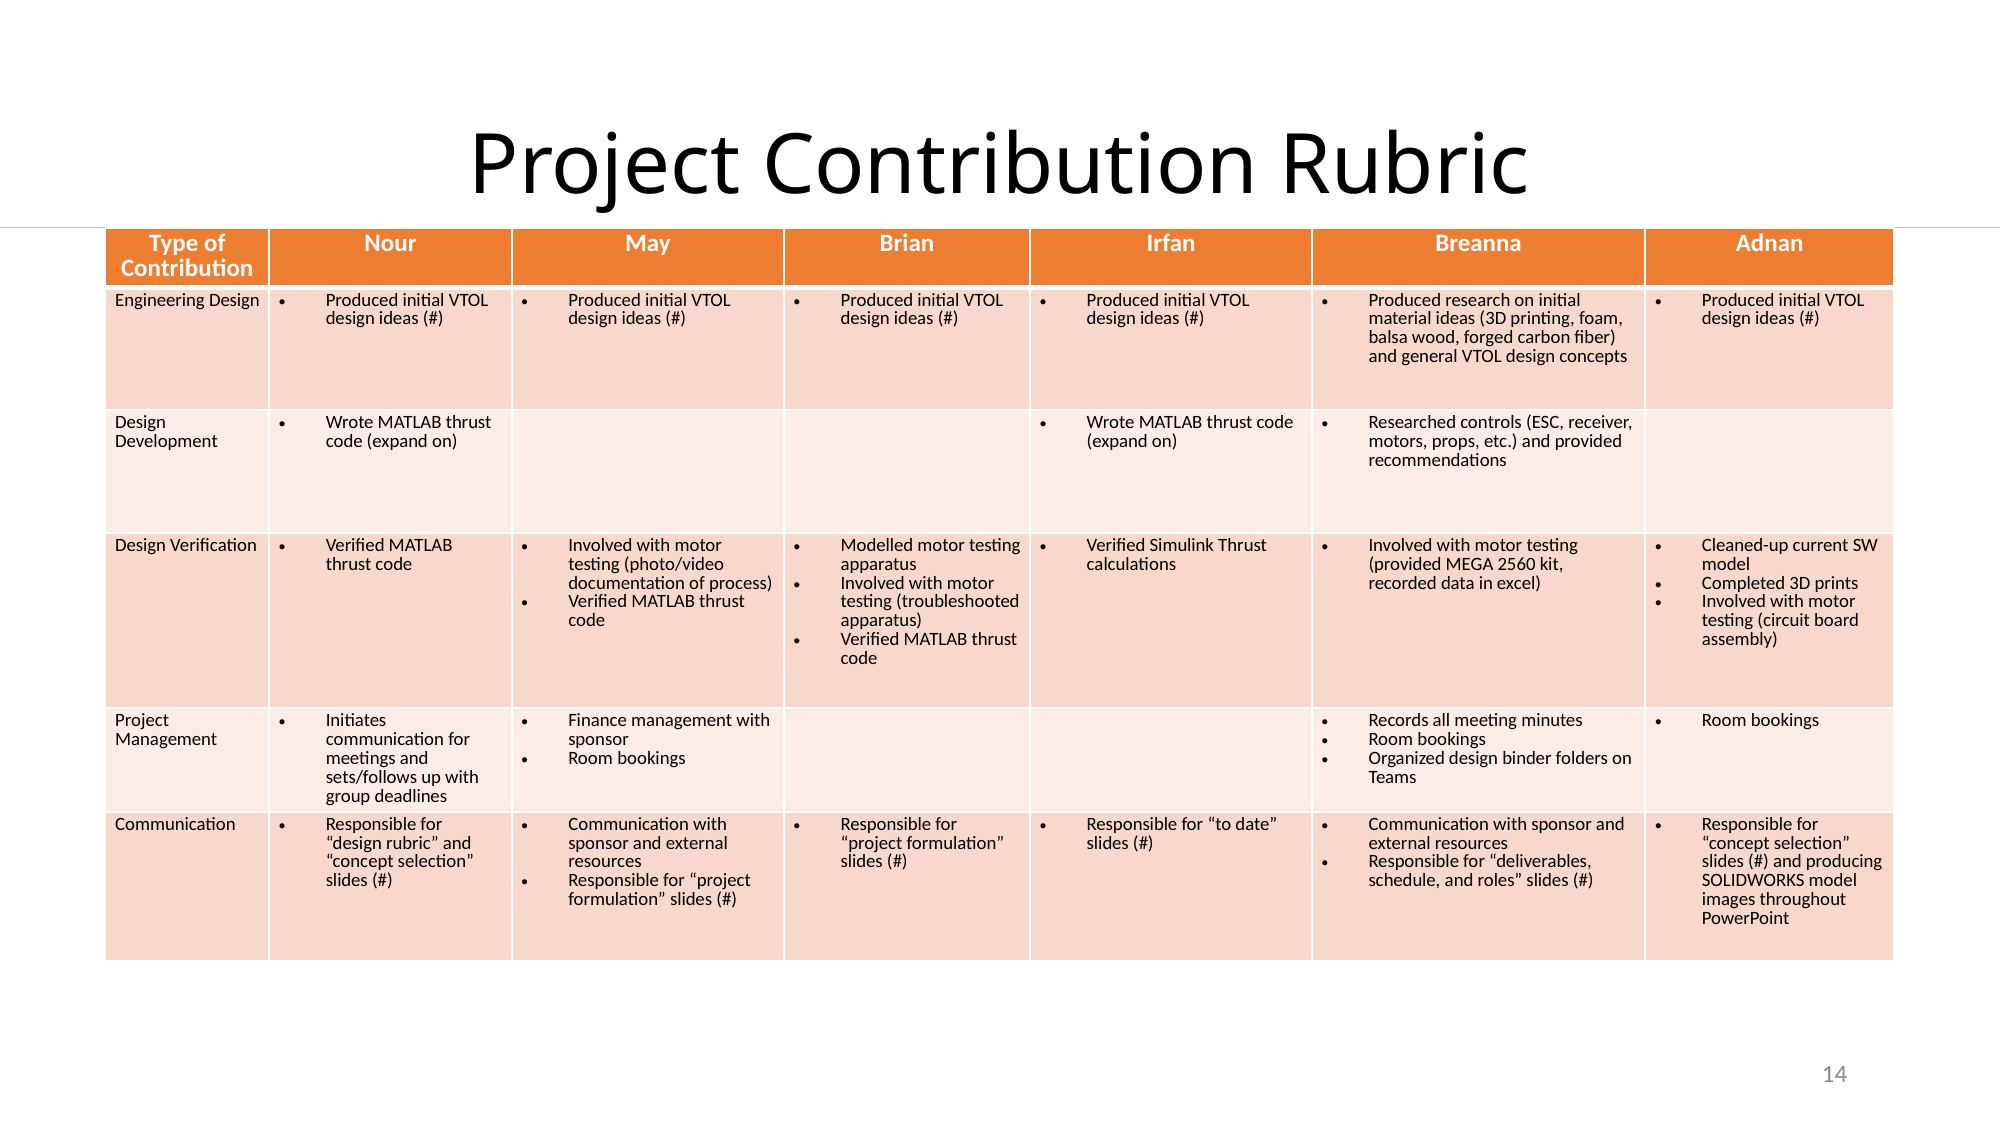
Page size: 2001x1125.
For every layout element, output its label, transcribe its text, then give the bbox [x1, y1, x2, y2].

table_header Adnan [1646, 229, 1893, 285]
table_cell Modelled motor testing apparatus Involved with motor testing (troubleshooted apparatus) Verified MATLAB thrust code [785, 534, 1029, 707]
table_header May [513, 229, 783, 285]
table_header Irfan [1031, 229, 1311, 285]
table_header Breanna [1313, 229, 1644, 285]
table_cell [513, 411, 783, 532]
table_cell Wrote MATLAB thrust code (expand on) [1031, 411, 1311, 532]
table_cell Produced initial VTOL design ideas (#) [513, 290, 783, 409]
table_cell Responsible for “concept selection” slides (#) and producing SOLIDWORKS model images throughout PowerPoint [1646, 813, 1893, 960]
table_cell [1031, 709, 1311, 811]
table_cell Communication with sponsor and external resources Responsible for “project formulation” slides (#) [513, 813, 783, 960]
table_cell Produced initial VTOL design ideas (#) [1646, 290, 1893, 409]
table_cell Communication with sponsor and external resources Responsible for “deliverables, schedule, and roles” slides (#) [1313, 813, 1644, 960]
table_cell Communication [106, 813, 268, 960]
table_cell Cleaned-up current SW model Completed 3D prints Involved with motor testing (circuit board assembly) [1646, 534, 1893, 707]
table_cell [785, 411, 1029, 532]
table_cell Produced initial VTOL design ideas (#) [785, 290, 1029, 409]
slide_number 14 [1412, 1042, 1863, 1103]
table_cell Responsible for “project formulation” slides (#) [785, 813, 1029, 960]
table_cell Produced initial VTOL design ideas (#) [270, 290, 511, 409]
table_cell [1646, 411, 1893, 532]
table_cell Verified Simulink Thrust calculations [1031, 534, 1311, 707]
table_cell [785, 709, 1029, 811]
table_cell Responsible for “to date” slides (#) [1031, 813, 1311, 960]
table_cell Involved with motor testing (provided MEGA 2560 kit, recorded data in excel) [1313, 534, 1644, 707]
table_header Brian [785, 229, 1029, 285]
table_header Nour [270, 229, 511, 285]
table_cell Verified MATLAB thrust code [270, 534, 511, 707]
table_cell Design Development [106, 411, 268, 532]
table_header Type of Contribution [106, 229, 268, 285]
table_cell Records all meeting minutes Room bookings Organized design binder folders on Teams [1313, 709, 1644, 811]
table_cell Project Management [106, 709, 268, 811]
table_cell Produced research on initial material ideas (3D printing, foam, balsa wood, forged carbon fiber) and general VTOL design concepts [1313, 290, 1644, 409]
table_cell Researched controls (ESC, receiver, motors, props, etc.) and provided recommendations [1313, 411, 1644, 532]
table_cell Design Verification [106, 534, 268, 707]
table_cell Engineering Design [106, 290, 268, 409]
table_cell Responsible for “design rubric” and “concept selection” slides (#) [270, 813, 511, 960]
table_cell Produced initial VTOL design ideas (#) [1031, 290, 1311, 409]
title Project Contribution Rubric [0, 105, 2000, 228]
table_cell Finance management with sponsor Room bookings [513, 709, 783, 811]
table_cell Initiates communication for meetings and sets/follows up with group deadlines [270, 709, 511, 811]
table_cell Wrote MATLAB thrust code (expand on) [270, 411, 511, 532]
table_cell Involved with motor testing (photo/video documentation of process) Verified MATLAB thrust code [513, 534, 783, 707]
table_cell Room bookings [1646, 709, 1893, 811]
